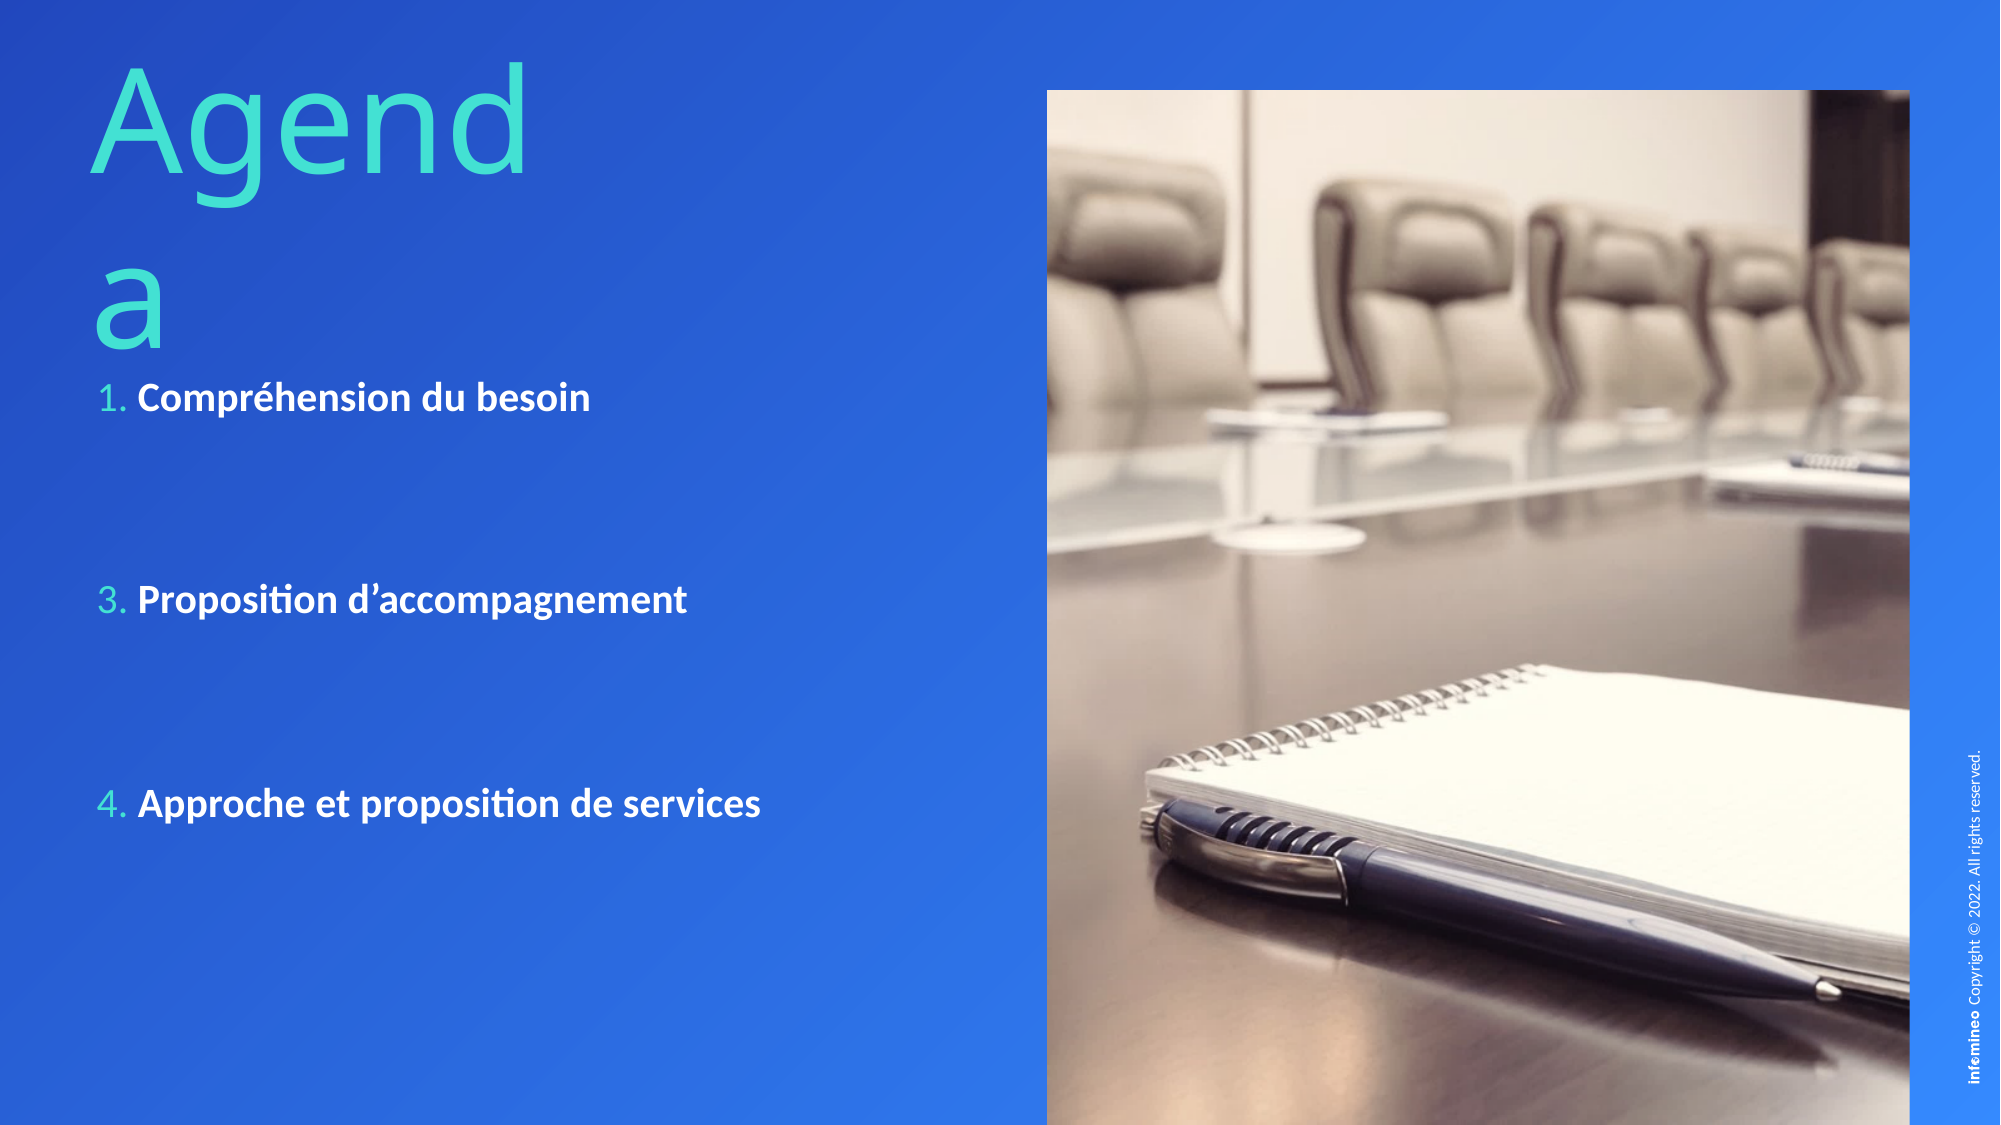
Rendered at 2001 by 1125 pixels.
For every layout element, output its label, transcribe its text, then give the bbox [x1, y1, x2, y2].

text_box Agenda [90, 28, 582, 378]
picture [1046, 89, 1910, 1125]
text_box 1. Compréhension du besoin 3. Proposition d’accompagnement 4. Approche et proposition de services [96, 369, 815, 826]
